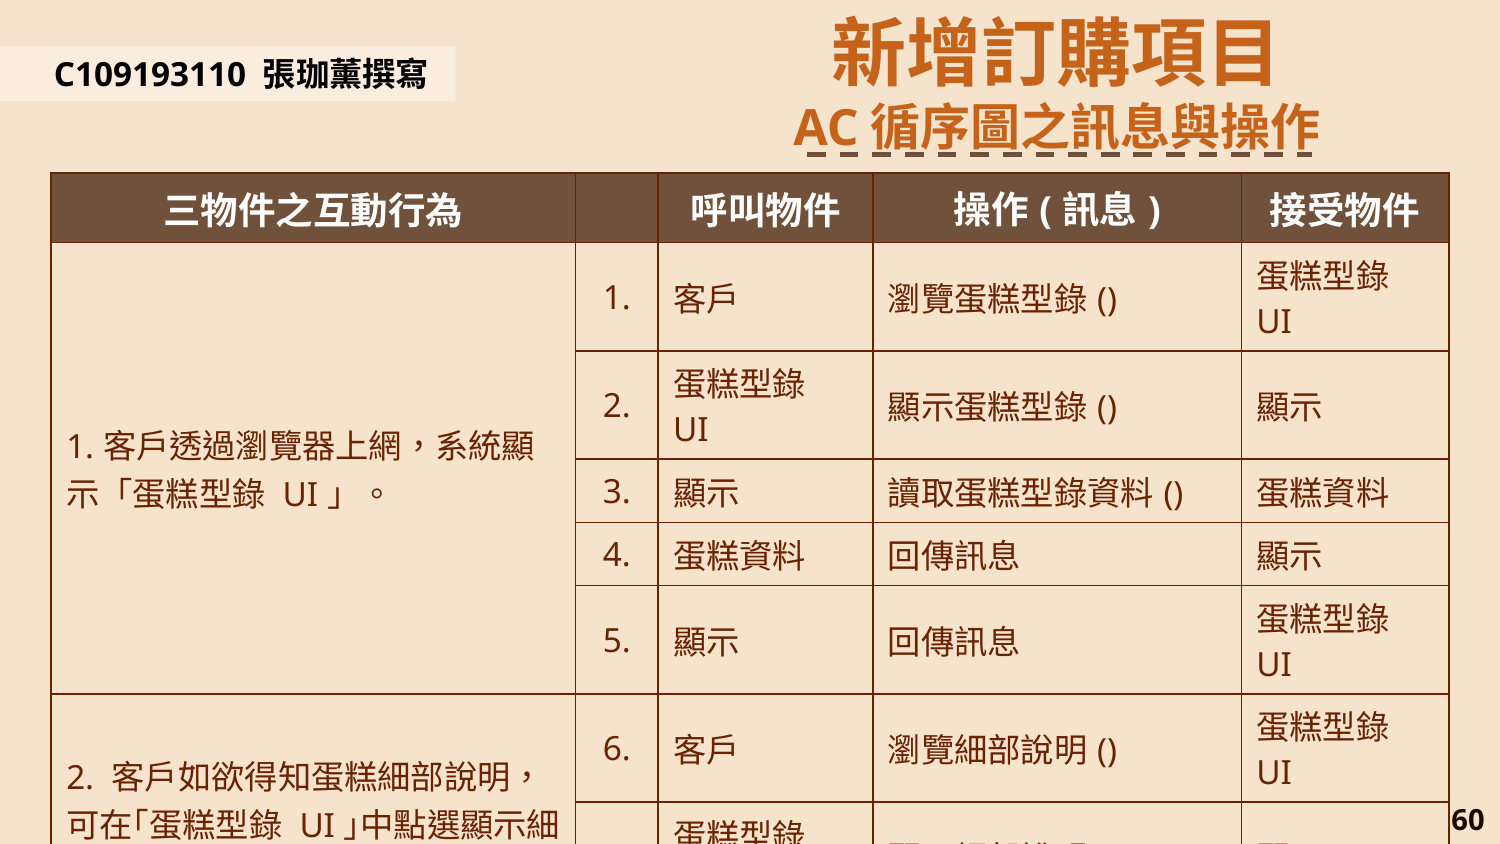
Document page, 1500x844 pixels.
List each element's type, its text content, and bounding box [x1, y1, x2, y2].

table_cell 蛋糕型錄 UI [659, 352, 872, 458]
table_cell 蛋糕型錄 UI [659, 803, 872, 844]
table_cell 蛋糕資料 [1242, 460, 1448, 522]
table_cell 客戶 [659, 243, 872, 350]
table_header 操作(訊息) [874, 174, 1241, 242]
table_cell 讀取蛋糕型錄資料() [874, 460, 1241, 522]
table_cell 蛋糕型錄 UI [1242, 586, 1448, 693]
table_cell 顯示細部說明() [874, 803, 1241, 844]
table_cell 顯示 [1242, 523, 1448, 585]
table_cell 蛋糕資料 [659, 523, 872, 585]
table_cell 1.客戶透過瀏覽器上網，系統顯示「蛋糕型錄 UI」。 [52, 243, 575, 693]
table_cell 回傳訊息 [874, 586, 1241, 693]
table_cell 顯示 [659, 460, 872, 522]
table_cell 7. [576, 803, 657, 844]
table_cell 顯示 [1242, 352, 1448, 458]
table_cell 2. [576, 352, 657, 458]
table_cell 顯示 [659, 586, 872, 693]
table_cell 6. [576, 695, 657, 801]
table_header 接受物件 [1242, 174, 1448, 242]
table_cell 蛋糕型錄 UI [1242, 695, 1448, 801]
table_cell 1. [576, 243, 657, 350]
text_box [0, 45, 456, 102]
table_cell 客戶 [659, 695, 872, 801]
table_cell 5. [576, 586, 657, 693]
table_cell 2. 客戶如欲得知蛋糕細部說明，可在｢蛋糕型錄 UI｣中點選顯示細部說明，透過「顯示」控制物件讀取「蛋糕資料」實體物件資料後，回傳「細部說明 UI」以供客戶查看。 [Opt 框架] [Loop 框架] [52, 695, 575, 844]
table_cell 4. [576, 523, 657, 585]
table_header 三物件之互動行為 [52, 174, 575, 242]
table_cell 瀏覽蛋糕型錄() [874, 243, 1241, 350]
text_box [613, 0, 1500, 155]
slide_number 60 [1450, 798, 1500, 844]
table_cell 3. [576, 460, 657, 522]
table_cell 顯示蛋糕型錄() [874, 352, 1241, 458]
table_cell 瀏覽細部說明() [874, 695, 1241, 801]
table_cell 蛋糕型錄 UI [1242, 243, 1448, 350]
table_header [576, 174, 657, 242]
table_cell 回傳訊息 [874, 523, 1241, 585]
table_cell 顯示 [1242, 803, 1448, 844]
table_header 呼叫物件 [659, 174, 872, 242]
